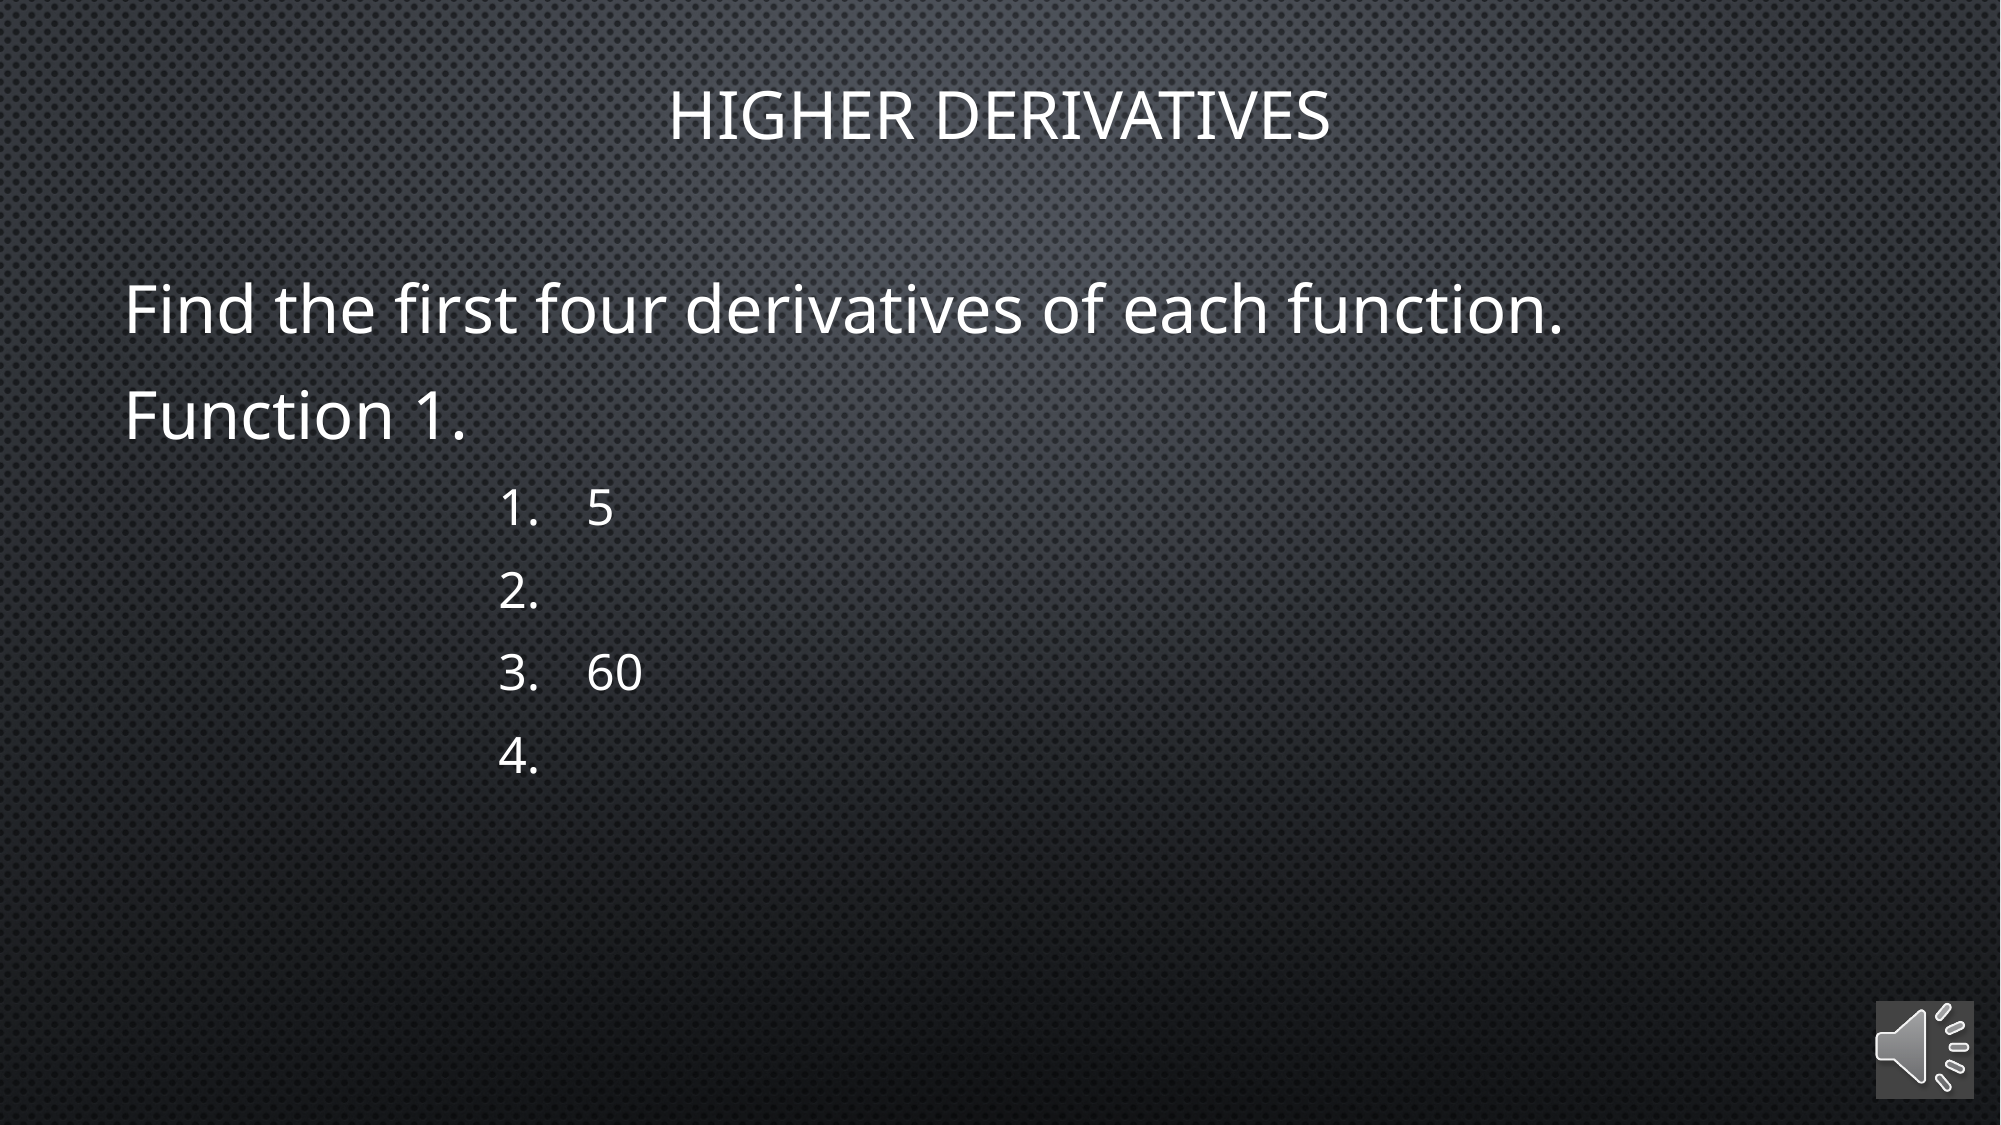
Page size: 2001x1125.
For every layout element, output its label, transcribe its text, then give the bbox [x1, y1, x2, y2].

picture [1874, 999, 1976, 1101]
title Higher Derivatives [184, 12, 1816, 213]
